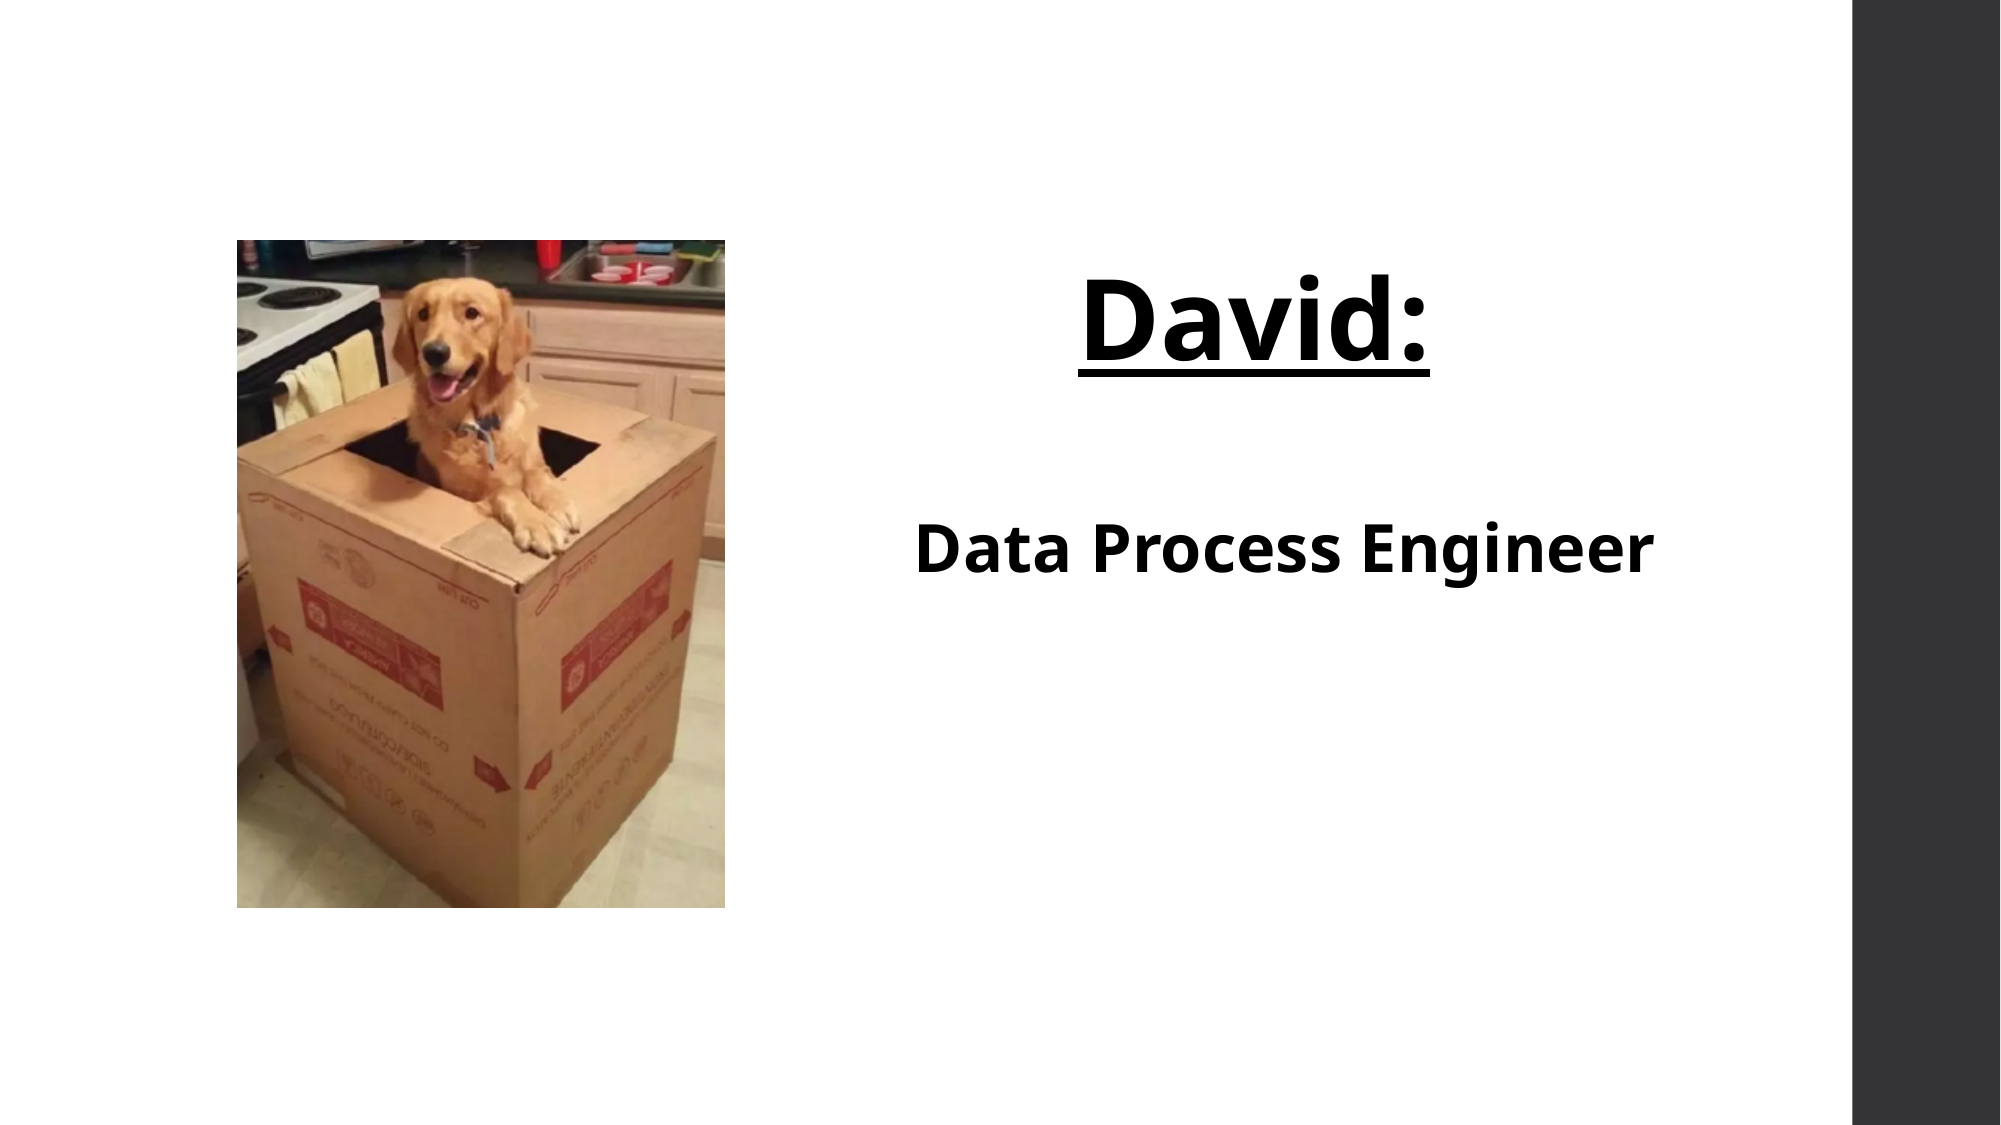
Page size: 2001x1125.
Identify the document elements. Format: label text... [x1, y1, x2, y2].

text_box David: [1062, 240, 1446, 391]
text_box Data Process Engineer [853, 498, 1717, 594]
picture [236, 240, 725, 908]
